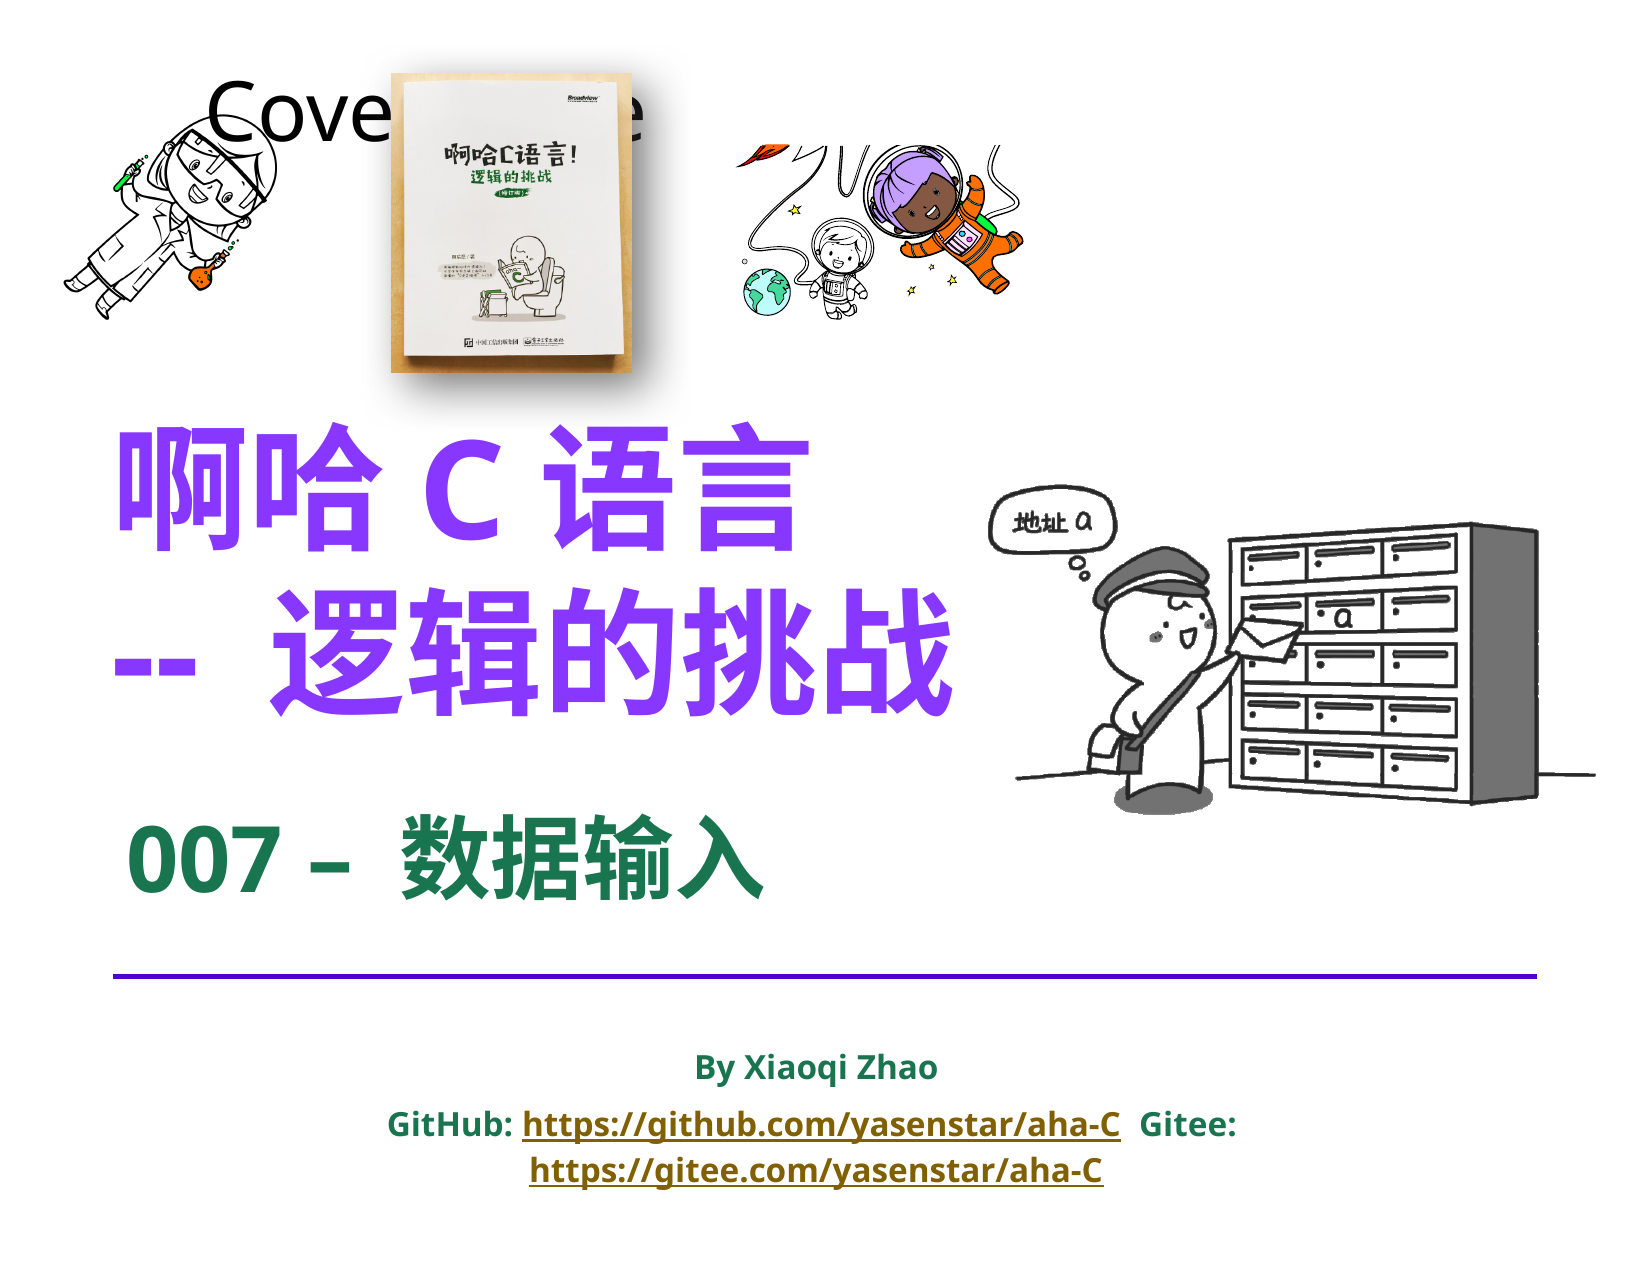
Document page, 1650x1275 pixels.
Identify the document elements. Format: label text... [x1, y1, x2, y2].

picture [969, 473, 1610, 819]
picture [391, 73, 632, 373]
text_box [735, 144, 1024, 320]
text_box By Xiaoqi Zhao GitHub: https://github.com/yasenstar/aha-C Gitee: https://gitee.com/yasenstar/aha-C [113, 1038, 1520, 1159]
title Cover page [649, 62, 825, 310]
title Cover page [27, 62, 405, 310]
text_box 啊哈C语言 -- 逻辑的挑战 [111, 402, 1494, 749]
text_box 007 – 数据输入 [111, 793, 1082, 915]
picture [28, 73, 321, 366]
